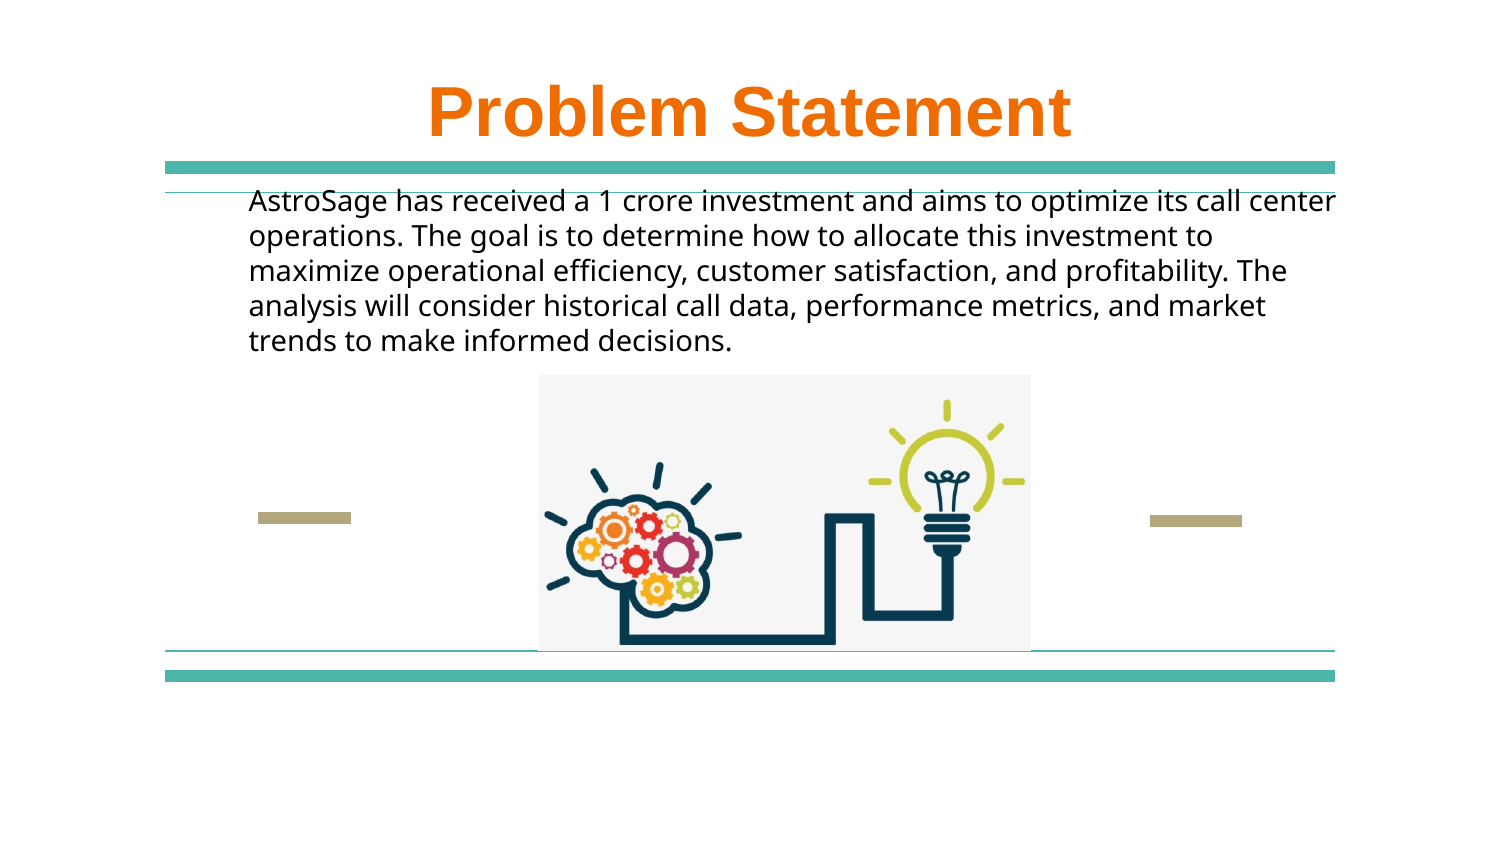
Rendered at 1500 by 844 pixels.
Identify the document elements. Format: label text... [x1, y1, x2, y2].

subtitle AstroSage has received a 1 crore investment and aims to optimize its call center operations. The goal is to determine how to allocate this investment to maximize operational efficiency, customer satisfaction, and profitability. The analysis will consider historical call data, performance metrics, and market trends to make informed decisions. [173, 137, 1345, 427]
title Problem Statement [164, 0, 1336, 151]
picture [538, 375, 1032, 651]
